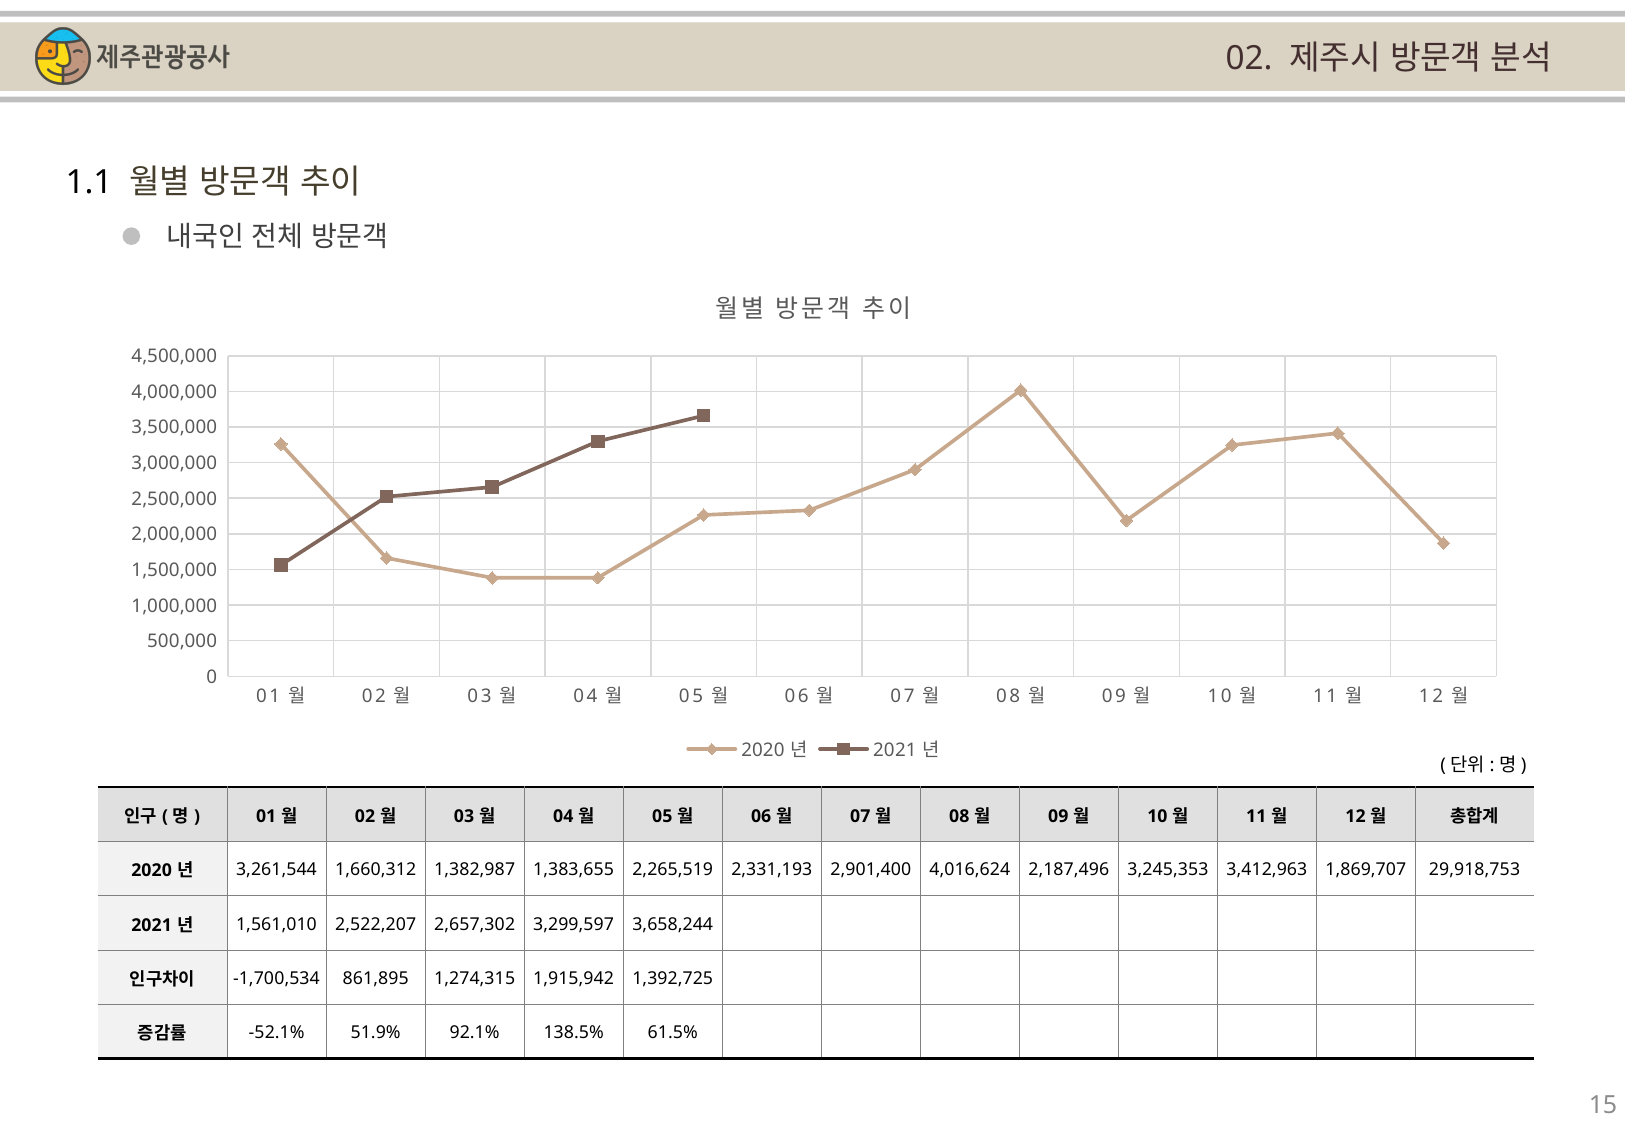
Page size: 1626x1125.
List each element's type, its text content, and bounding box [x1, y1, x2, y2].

table_cell [1317, 951, 1415, 1004]
table_cell 2,657,302 [426, 896, 524, 950]
table_header 05월 [624, 788, 722, 841]
table_cell [723, 951, 821, 1004]
table_cell [1020, 1005, 1118, 1057]
table_cell 2,331,193 [723, 842, 821, 895]
table_cell [1119, 896, 1217, 950]
table_cell 2020년 [98, 842, 227, 895]
table_cell 138.5% [525, 1005, 623, 1057]
table_header 07월 [822, 788, 920, 841]
picture [31, 26, 232, 87]
table_cell 861,895 [327, 951, 425, 1004]
table_cell [1119, 951, 1217, 1004]
table_cell 2,265,519 [624, 842, 722, 895]
table_cell [1119, 1005, 1217, 1057]
table_cell [921, 951, 1019, 1004]
table_header 09월 [1020, 788, 1118, 841]
table_cell 1,392,725 [624, 951, 722, 1004]
table_cell [1317, 896, 1415, 950]
table_cell 증감률 [98, 1005, 227, 1057]
table_cell [1416, 1005, 1534, 1057]
table_cell 1,660,312 [327, 842, 425, 895]
table_cell 2,901,400 [822, 842, 920, 895]
table_cell 3,658,244 [624, 896, 722, 950]
table_header 총합계 [1416, 788, 1534, 841]
table_cell [1317, 1005, 1415, 1057]
table_cell [1416, 896, 1534, 950]
table_cell [1218, 896, 1316, 950]
chart [102, 261, 1525, 769]
table_cell 3,299,597 [525, 896, 623, 950]
table_cell 92.1% [426, 1005, 524, 1057]
table_cell 인구차이 [98, 951, 227, 1004]
table_cell 2021년 [98, 896, 227, 950]
text_box (단위:명) [1425, 745, 1542, 783]
text_box 1.1 월별 방문객 추이 [50, 152, 1144, 208]
table_cell 1,561,010 [228, 896, 326, 950]
table_cell [1020, 951, 1118, 1004]
table_cell [822, 896, 920, 950]
table_cell 1,274,315 [426, 951, 524, 1004]
table_cell [1416, 951, 1534, 1004]
table_cell [921, 896, 1019, 950]
table_cell 2,522,207 [327, 896, 425, 950]
table_header 12월 [1317, 788, 1415, 841]
table_cell -52.1% [228, 1005, 326, 1057]
table_cell 1,382,987 [426, 842, 524, 895]
table_cell -1,700,534 [228, 951, 326, 1004]
text_box 내국인 전체 방문객 [151, 210, 404, 260]
table_header 인구(명) [98, 788, 227, 841]
text_box [121, 226, 141, 246]
table_cell 3,245,353 [1119, 842, 1217, 895]
table_cell [1218, 1005, 1316, 1057]
table_cell 2,187,496 [1020, 842, 1118, 895]
table_cell [723, 1005, 821, 1057]
table_header 01월 [228, 788, 326, 841]
table_cell 4,016,624 [921, 842, 1019, 895]
text_box 02. 제주시 방문객 분석 [1042, 28, 1595, 84]
slide_number 15 [1251, 1063, 1618, 1123]
table_cell 61.5% [624, 1005, 722, 1057]
table_cell [822, 1005, 920, 1057]
table_header 02월 [327, 788, 425, 841]
table_cell 1,869,707 [1317, 842, 1415, 895]
table_header 11월 [1218, 788, 1316, 841]
table_cell 29,918,753 [1416, 842, 1534, 895]
table_header 08월 [921, 788, 1019, 841]
table_header 10월 [1119, 788, 1217, 841]
table_header 04월 [525, 788, 623, 841]
table_cell 1,915,942 [525, 951, 623, 1004]
table_cell [1020, 896, 1118, 950]
table_header 03월 [426, 788, 524, 841]
table_cell 3,412,963 [1218, 842, 1316, 895]
table_cell 1,383,655 [525, 842, 623, 895]
table_cell 3,261,544 [228, 842, 326, 895]
table_header 06월 [723, 788, 821, 841]
table_cell [1218, 951, 1316, 1004]
table_cell [921, 1005, 1019, 1057]
table_cell 51.9% [327, 1005, 425, 1057]
table_cell [723, 896, 821, 950]
table_cell [822, 951, 920, 1004]
